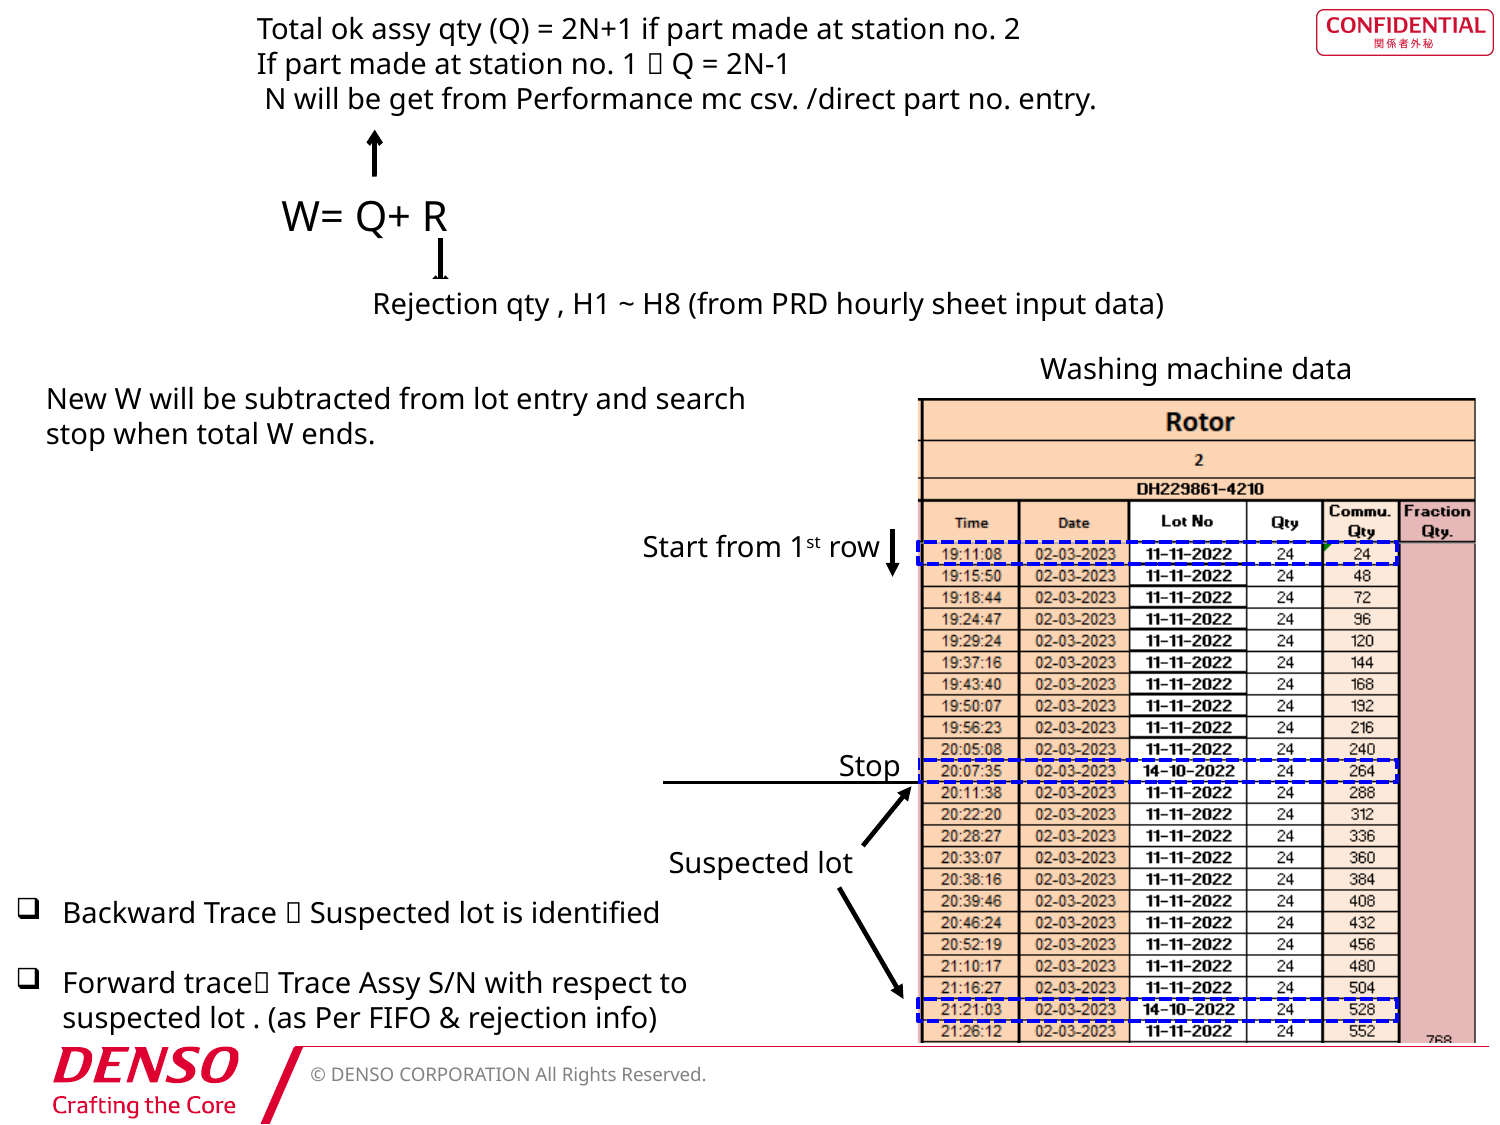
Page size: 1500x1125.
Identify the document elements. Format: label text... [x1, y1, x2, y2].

text_box Total ok assy qty (Q) = 2N+1 if part made at station no. 2 If part made at station no. 1  Q = 2N-1 N will be get from Performance mc csv. /direct part no. entry. [242, 3, 1221, 123]
text_box Washing machine data [1034, 344, 1450, 392]
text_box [862, 790, 912, 847]
text_box Stop [832, 741, 912, 781]
picture [1316, 9, 1494, 56]
text_box Rejection qty , H1 ~ H8 (from PRD hourly sheet input data) [366, 279, 1306, 326]
picture [917, 397, 1476, 1043]
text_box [838, 887, 904, 1000]
text_box New W will be subtracted from lot entry and search stop when total W ends. [39, 374, 796, 457]
text_box W= Q+ R [266, 182, 612, 248]
text_box Suspected lot [662, 838, 874, 886]
text_box Backward Trace  Suspected lot is identified Forward trace Trace Assy S/N with respect to suspected lot . (as Per FIFO & rejection info) [9, 888, 799, 1041]
text_box Start from 1st row [562, 527, 880, 563]
